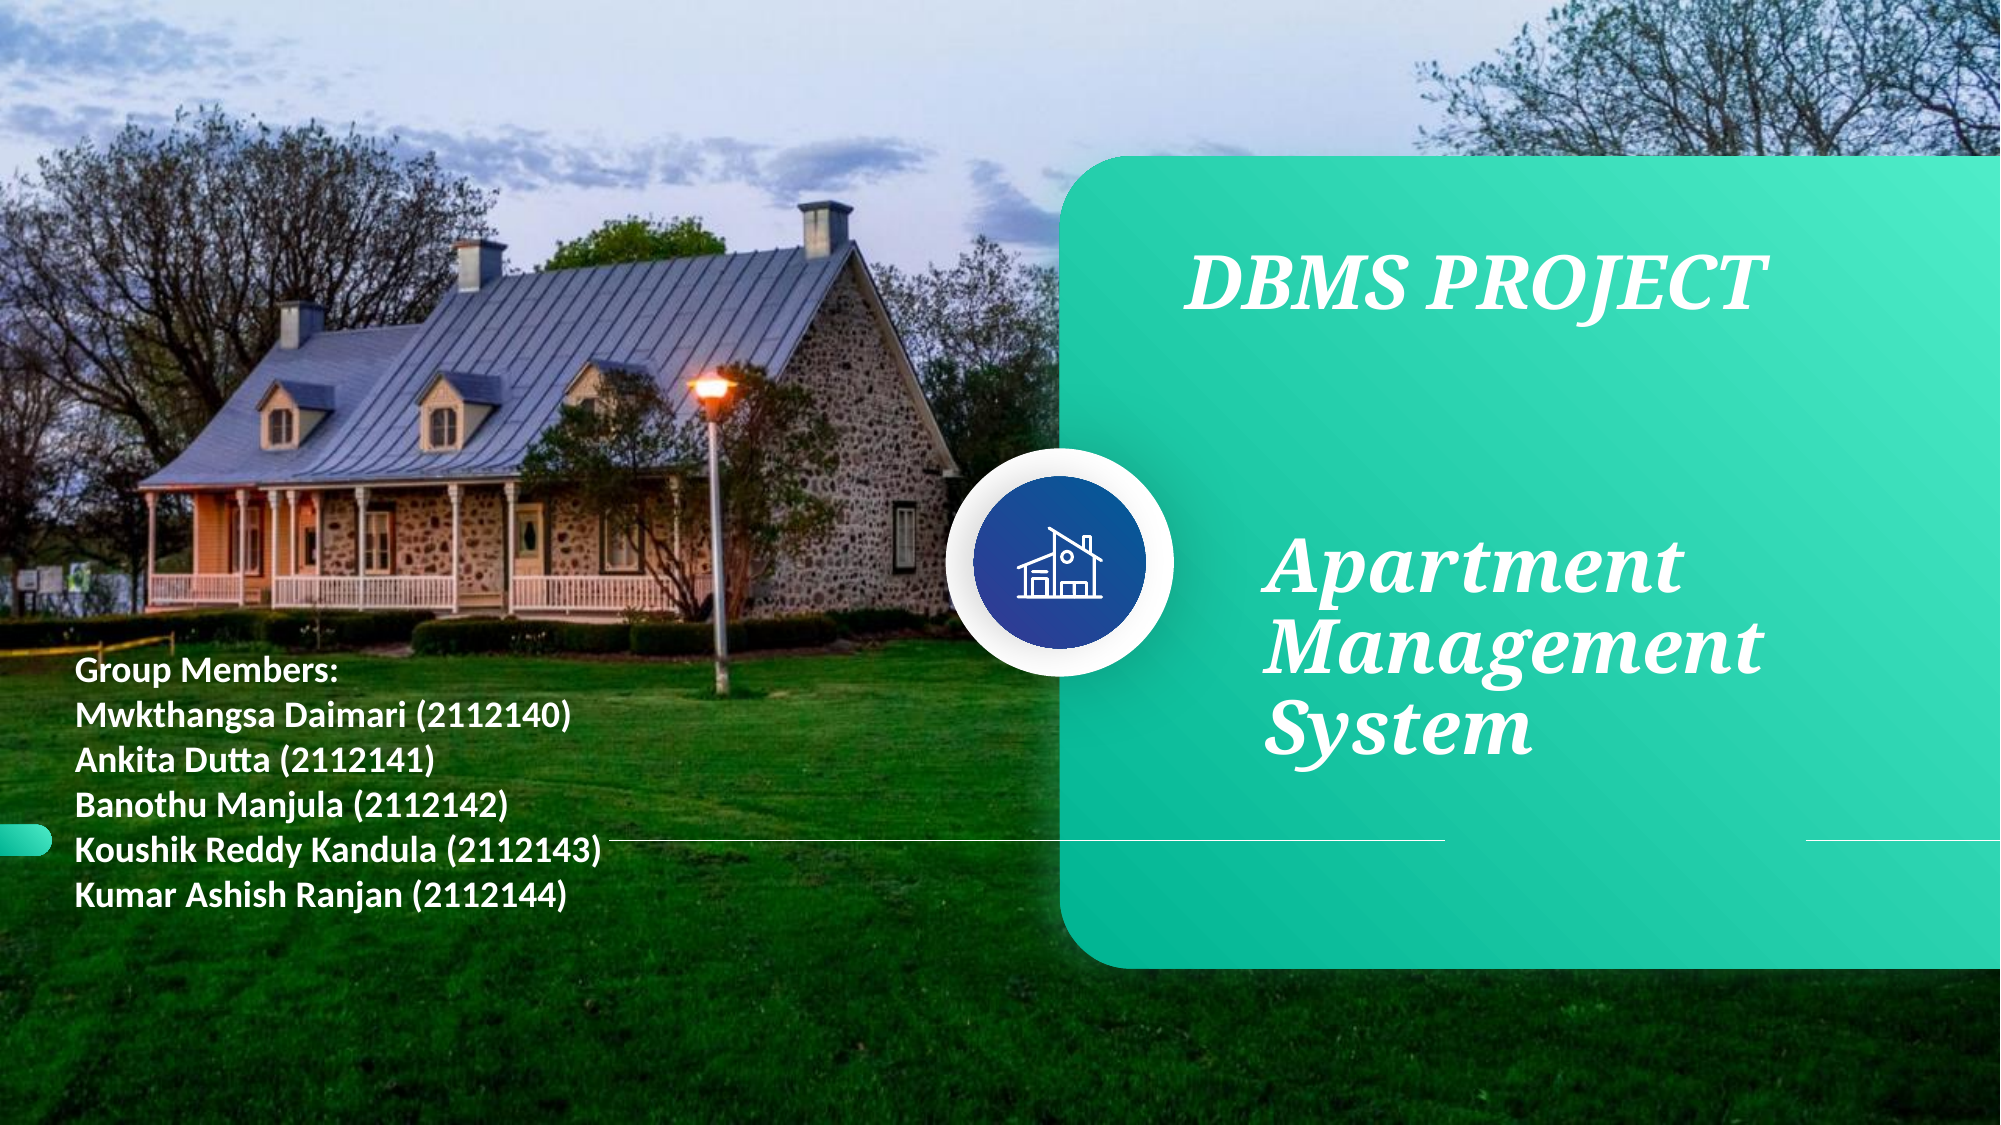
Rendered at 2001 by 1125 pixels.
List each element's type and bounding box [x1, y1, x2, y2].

text_box [1017, 527, 1102, 598]
picture [0, 0, 2000, 1125]
